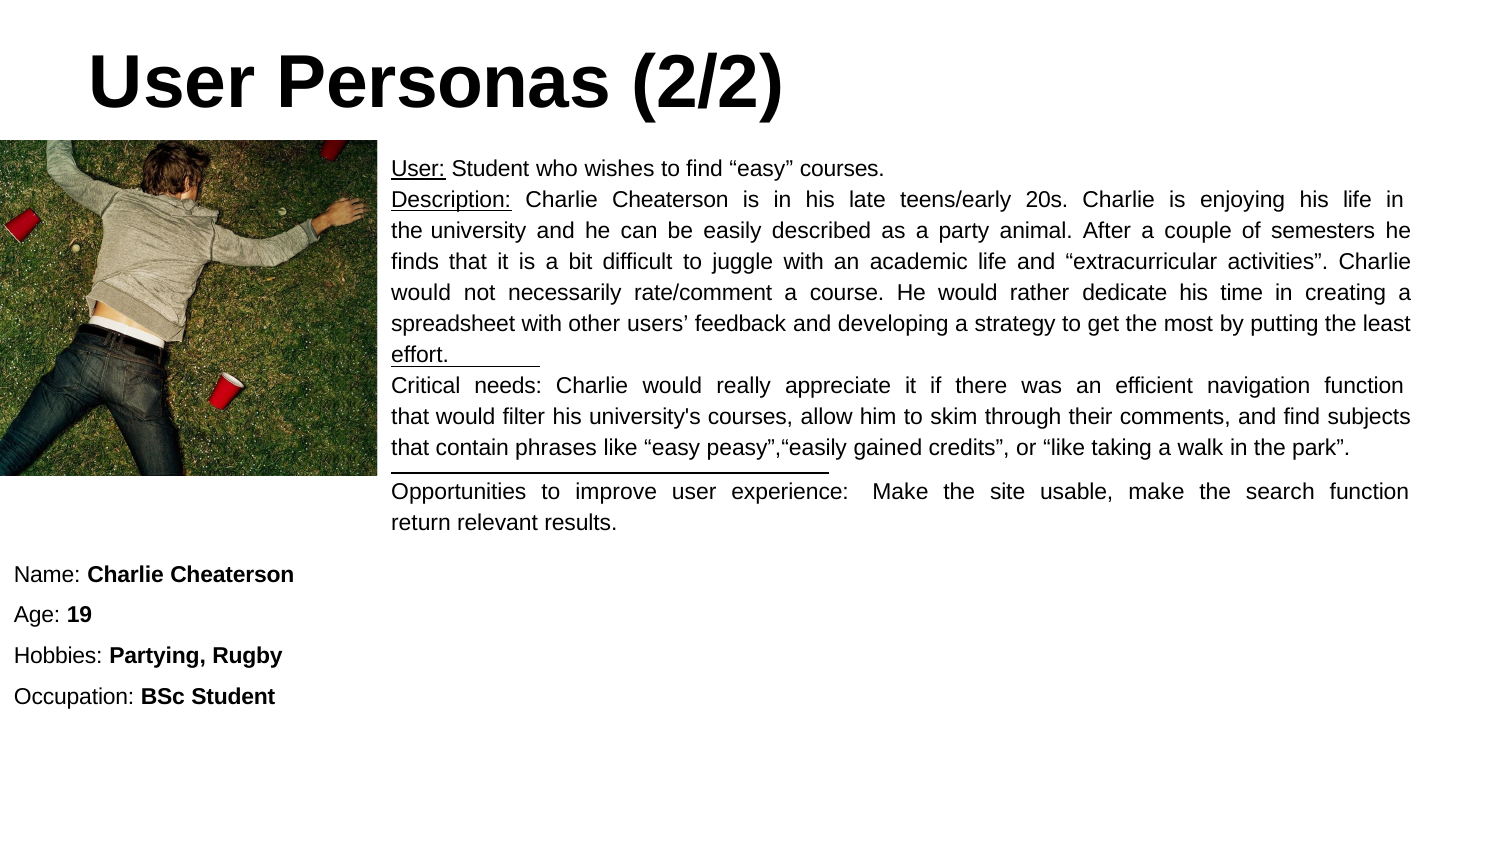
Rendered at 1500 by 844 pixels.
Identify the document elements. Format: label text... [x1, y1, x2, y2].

text_box User: Student who wishes to find “easy” courses. Description: Charlie Cheaterson is in his late teens/early 20s. Charlie is enjoying his life in the university and he can be easily described as a party animal. After a couple of semesters he finds that it is a bit difficult to juggle with an academic life and “extracurricular activities”. Charlie would not necessarily rate/comment a course. He would rather dedicate his time in creating a spreadsheet with other users’ feedback and developing a strategy to get the most by putting the least effort. Critical needs: Charlie would really appreciate it if there was an efficient navigation function that would filter his university's courses, allow him to skim through their comments, and find subjects that contain phrases like “easy peasy”,“easily gained credits”, or “like taking a walk in the park”. Opportunities to improve user experience: Make the site usable, make the search function return relevant results. Name: Charlie Cheaterson Age: 19 Hobbies: Partying, Rugby Occupation: BSc Student [11, 153, 1414, 683]
text_box [0, 140, 378, 476]
title User Personas (2/2) [86, 0, 1413, 153]
